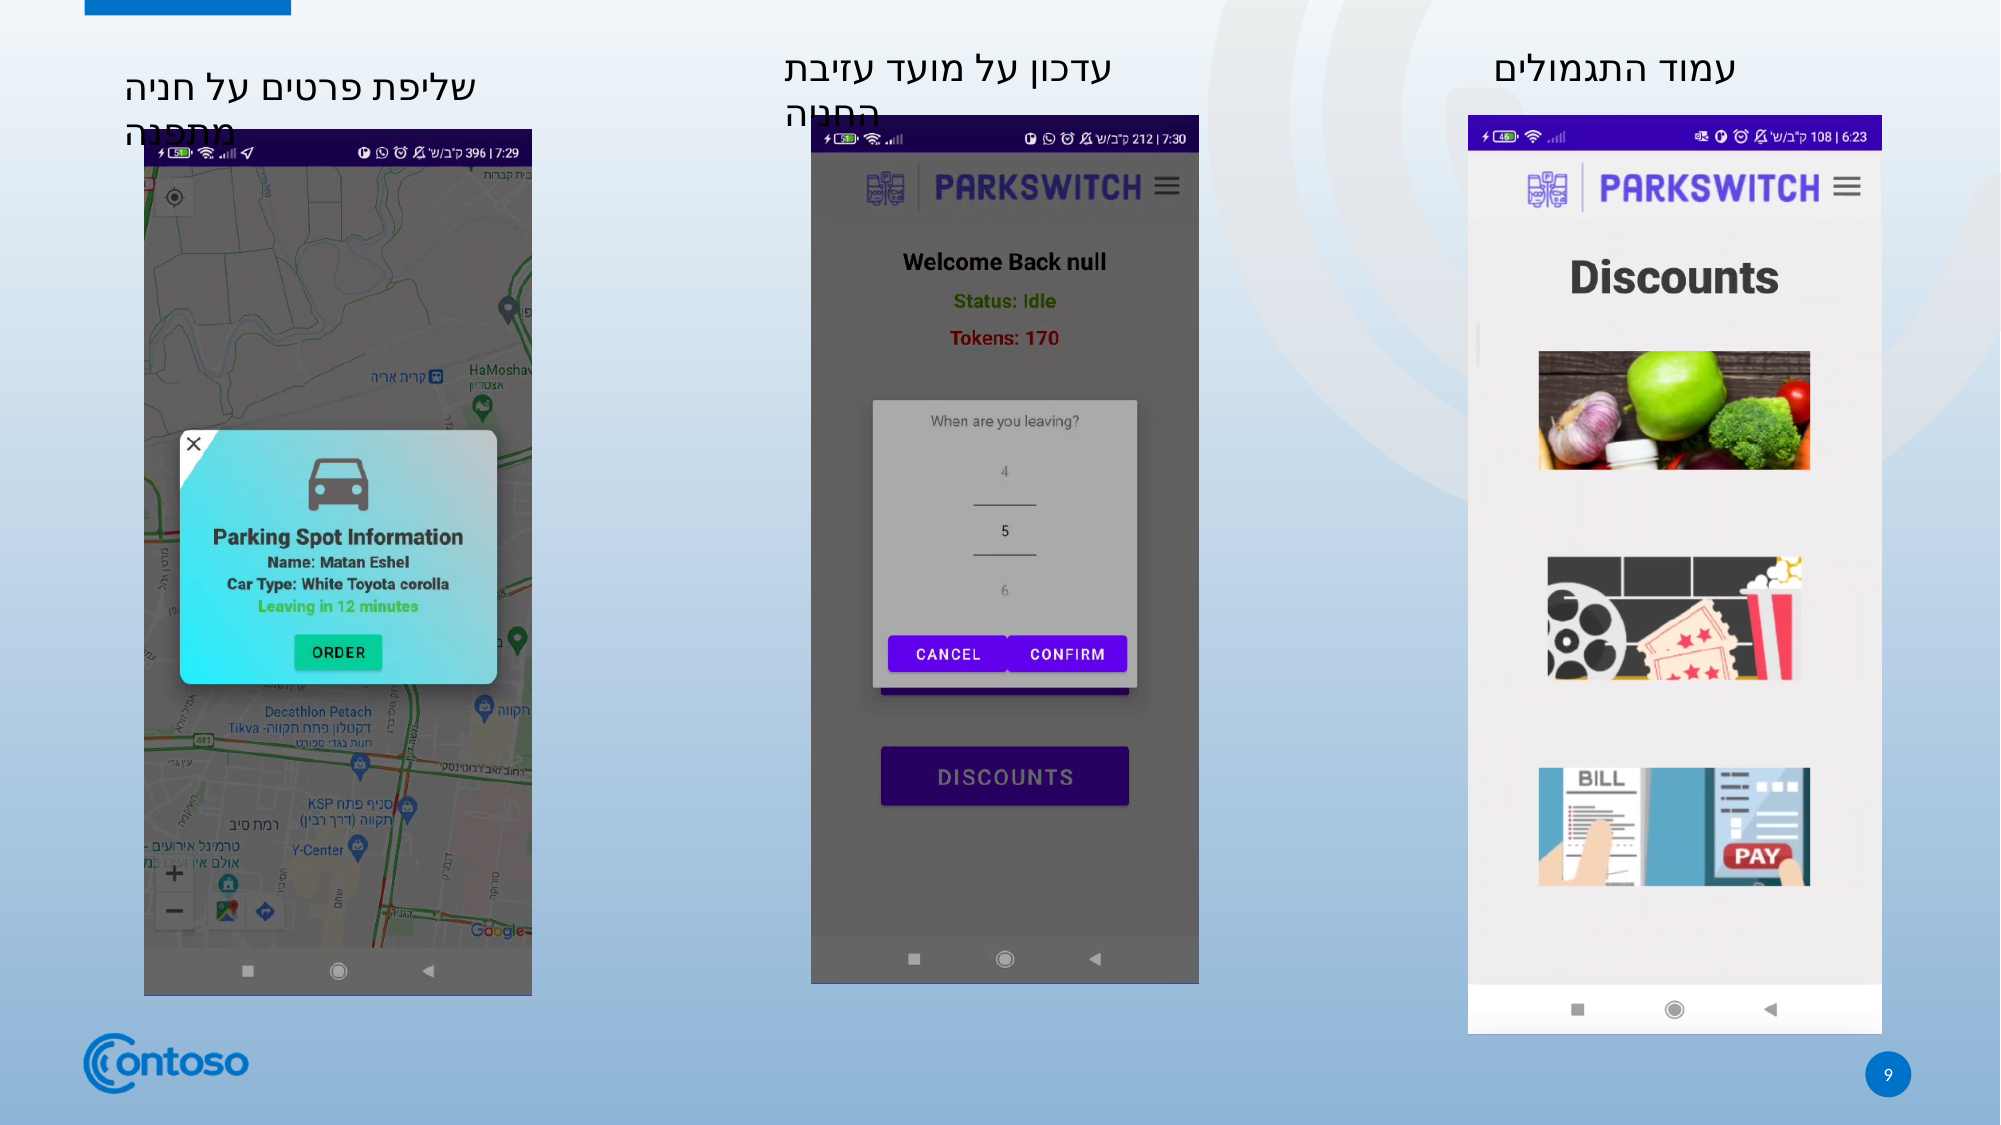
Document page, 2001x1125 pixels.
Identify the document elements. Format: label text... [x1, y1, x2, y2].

text_box עמוד התגמולים [1478, 37, 1891, 97]
picture [77, 1027, 254, 1095]
picture [144, 129, 532, 996]
text_box שליפת פרטים על חניה מתפנה [109, 55, 599, 160]
slide_number 9 [1864, 1059, 1913, 1090]
text_box עדכון על מועד עזיבת החניה [769, 37, 1231, 142]
picture [1468, 115, 1882, 1035]
picture [811, 115, 1199, 984]
